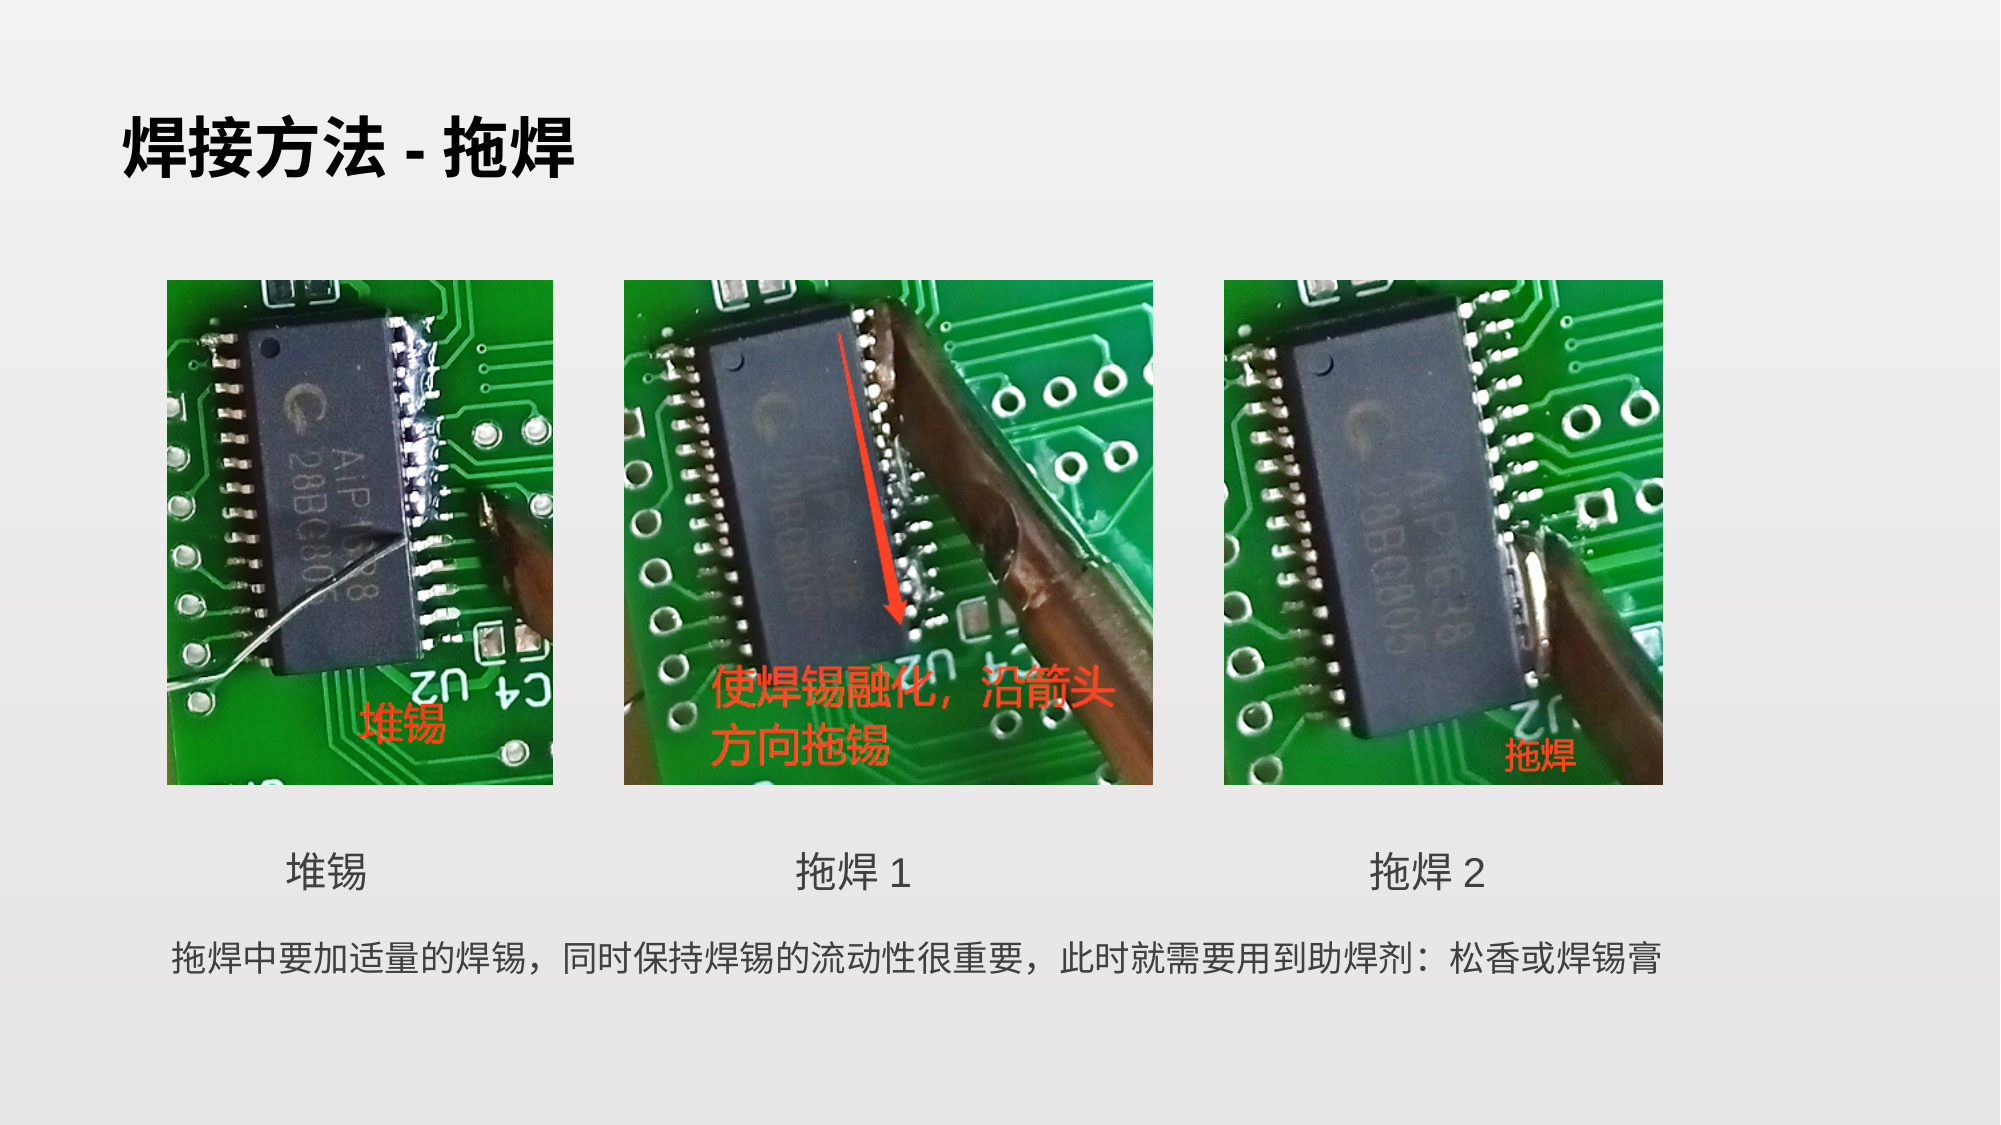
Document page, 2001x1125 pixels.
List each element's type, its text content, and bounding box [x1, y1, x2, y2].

picture [167, 280, 553, 785]
text_box 拖焊中要加适量的焊锡，同时保持焊锡的流动性很重要，此时就需要用到助焊剂：松香或焊锡膏 [156, 933, 1750, 995]
picture [1224, 280, 1663, 785]
title 焊接方法-拖焊 [106, 42, 1832, 260]
text_box 拖焊1 [780, 843, 1071, 905]
text_box 拖焊2 [1354, 843, 1582, 905]
picture [624, 280, 1153, 785]
text_box 堆锡 [270, 843, 497, 905]
